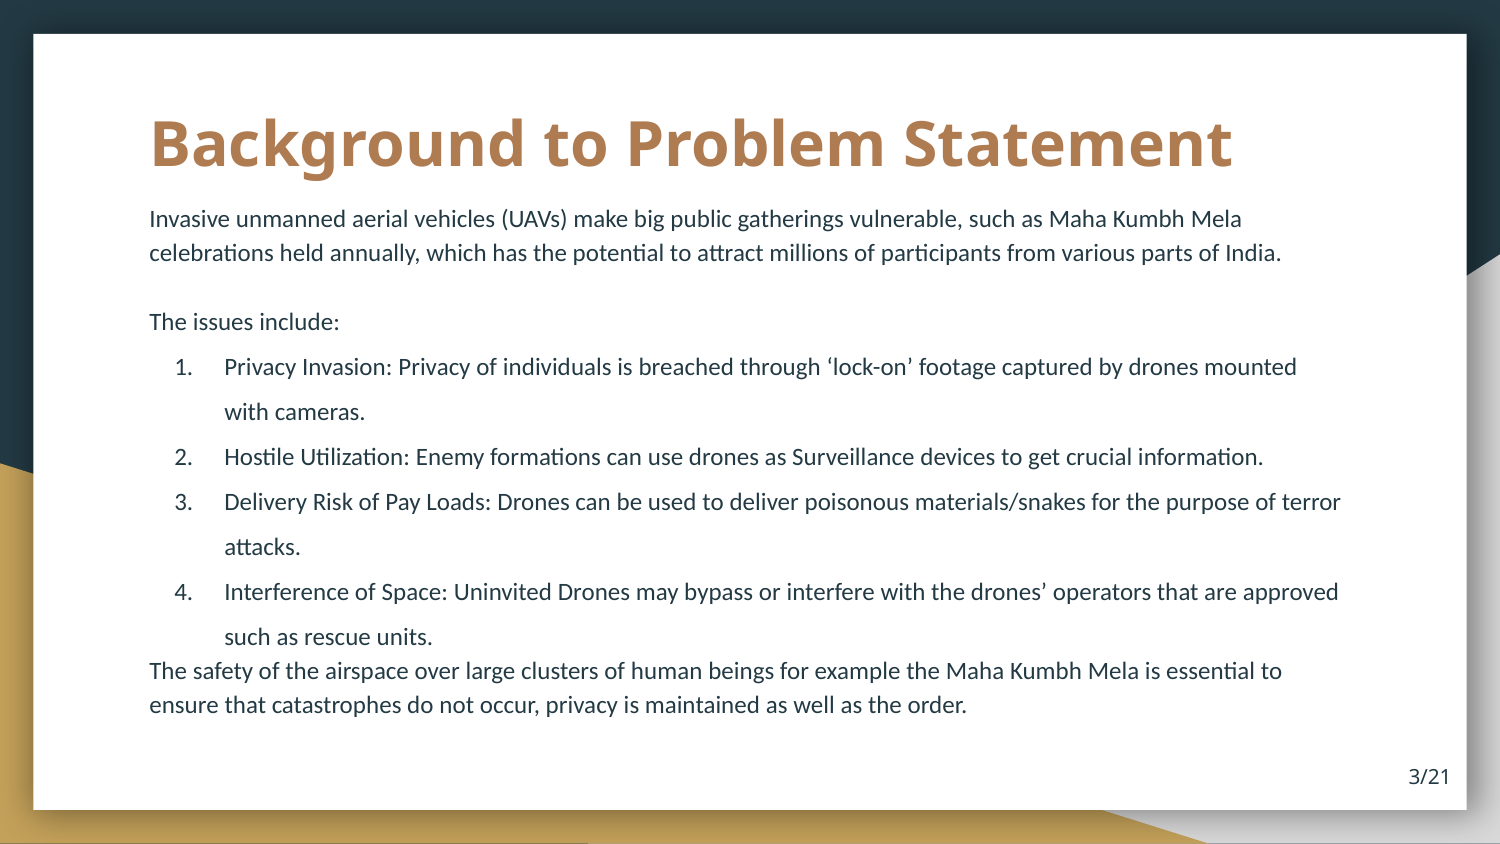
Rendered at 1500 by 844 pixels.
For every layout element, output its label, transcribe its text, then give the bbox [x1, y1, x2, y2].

title Background to Problem Statement [134, 37, 1366, 183]
slide_number ‹#›/21 [1376, 745, 1467, 810]
list Invasive unmanned aerial vehicles (UAVs) make big public gatherings vulnerable, such as Maha Kumbh Mela celebrations held annually, which has the potential to attract millions of participants from various parts of India. The issues include: Privacy Invasion: Privacy of individuals is breached through ‘lock-on’ footage captured by drones mounted with cameras. Hostile Utilization: Enemy formations can use drones as Surveillance devices to get crucial information. Delivery Risk of Pay Loads: Drones can be used to deliver poisonous materials/snakes for the purpose of terror attacks. Interference of Space: Uninvited Drones may bypass or interfere with the drones’ operators that are approved such as rescue units. The safety of the airspace over large clusters of human beings for example the Maha Kumbh Mela is essential to ensure that catastrophes do not occur, privacy is maintained as well as the order. [134, 183, 1366, 732]
